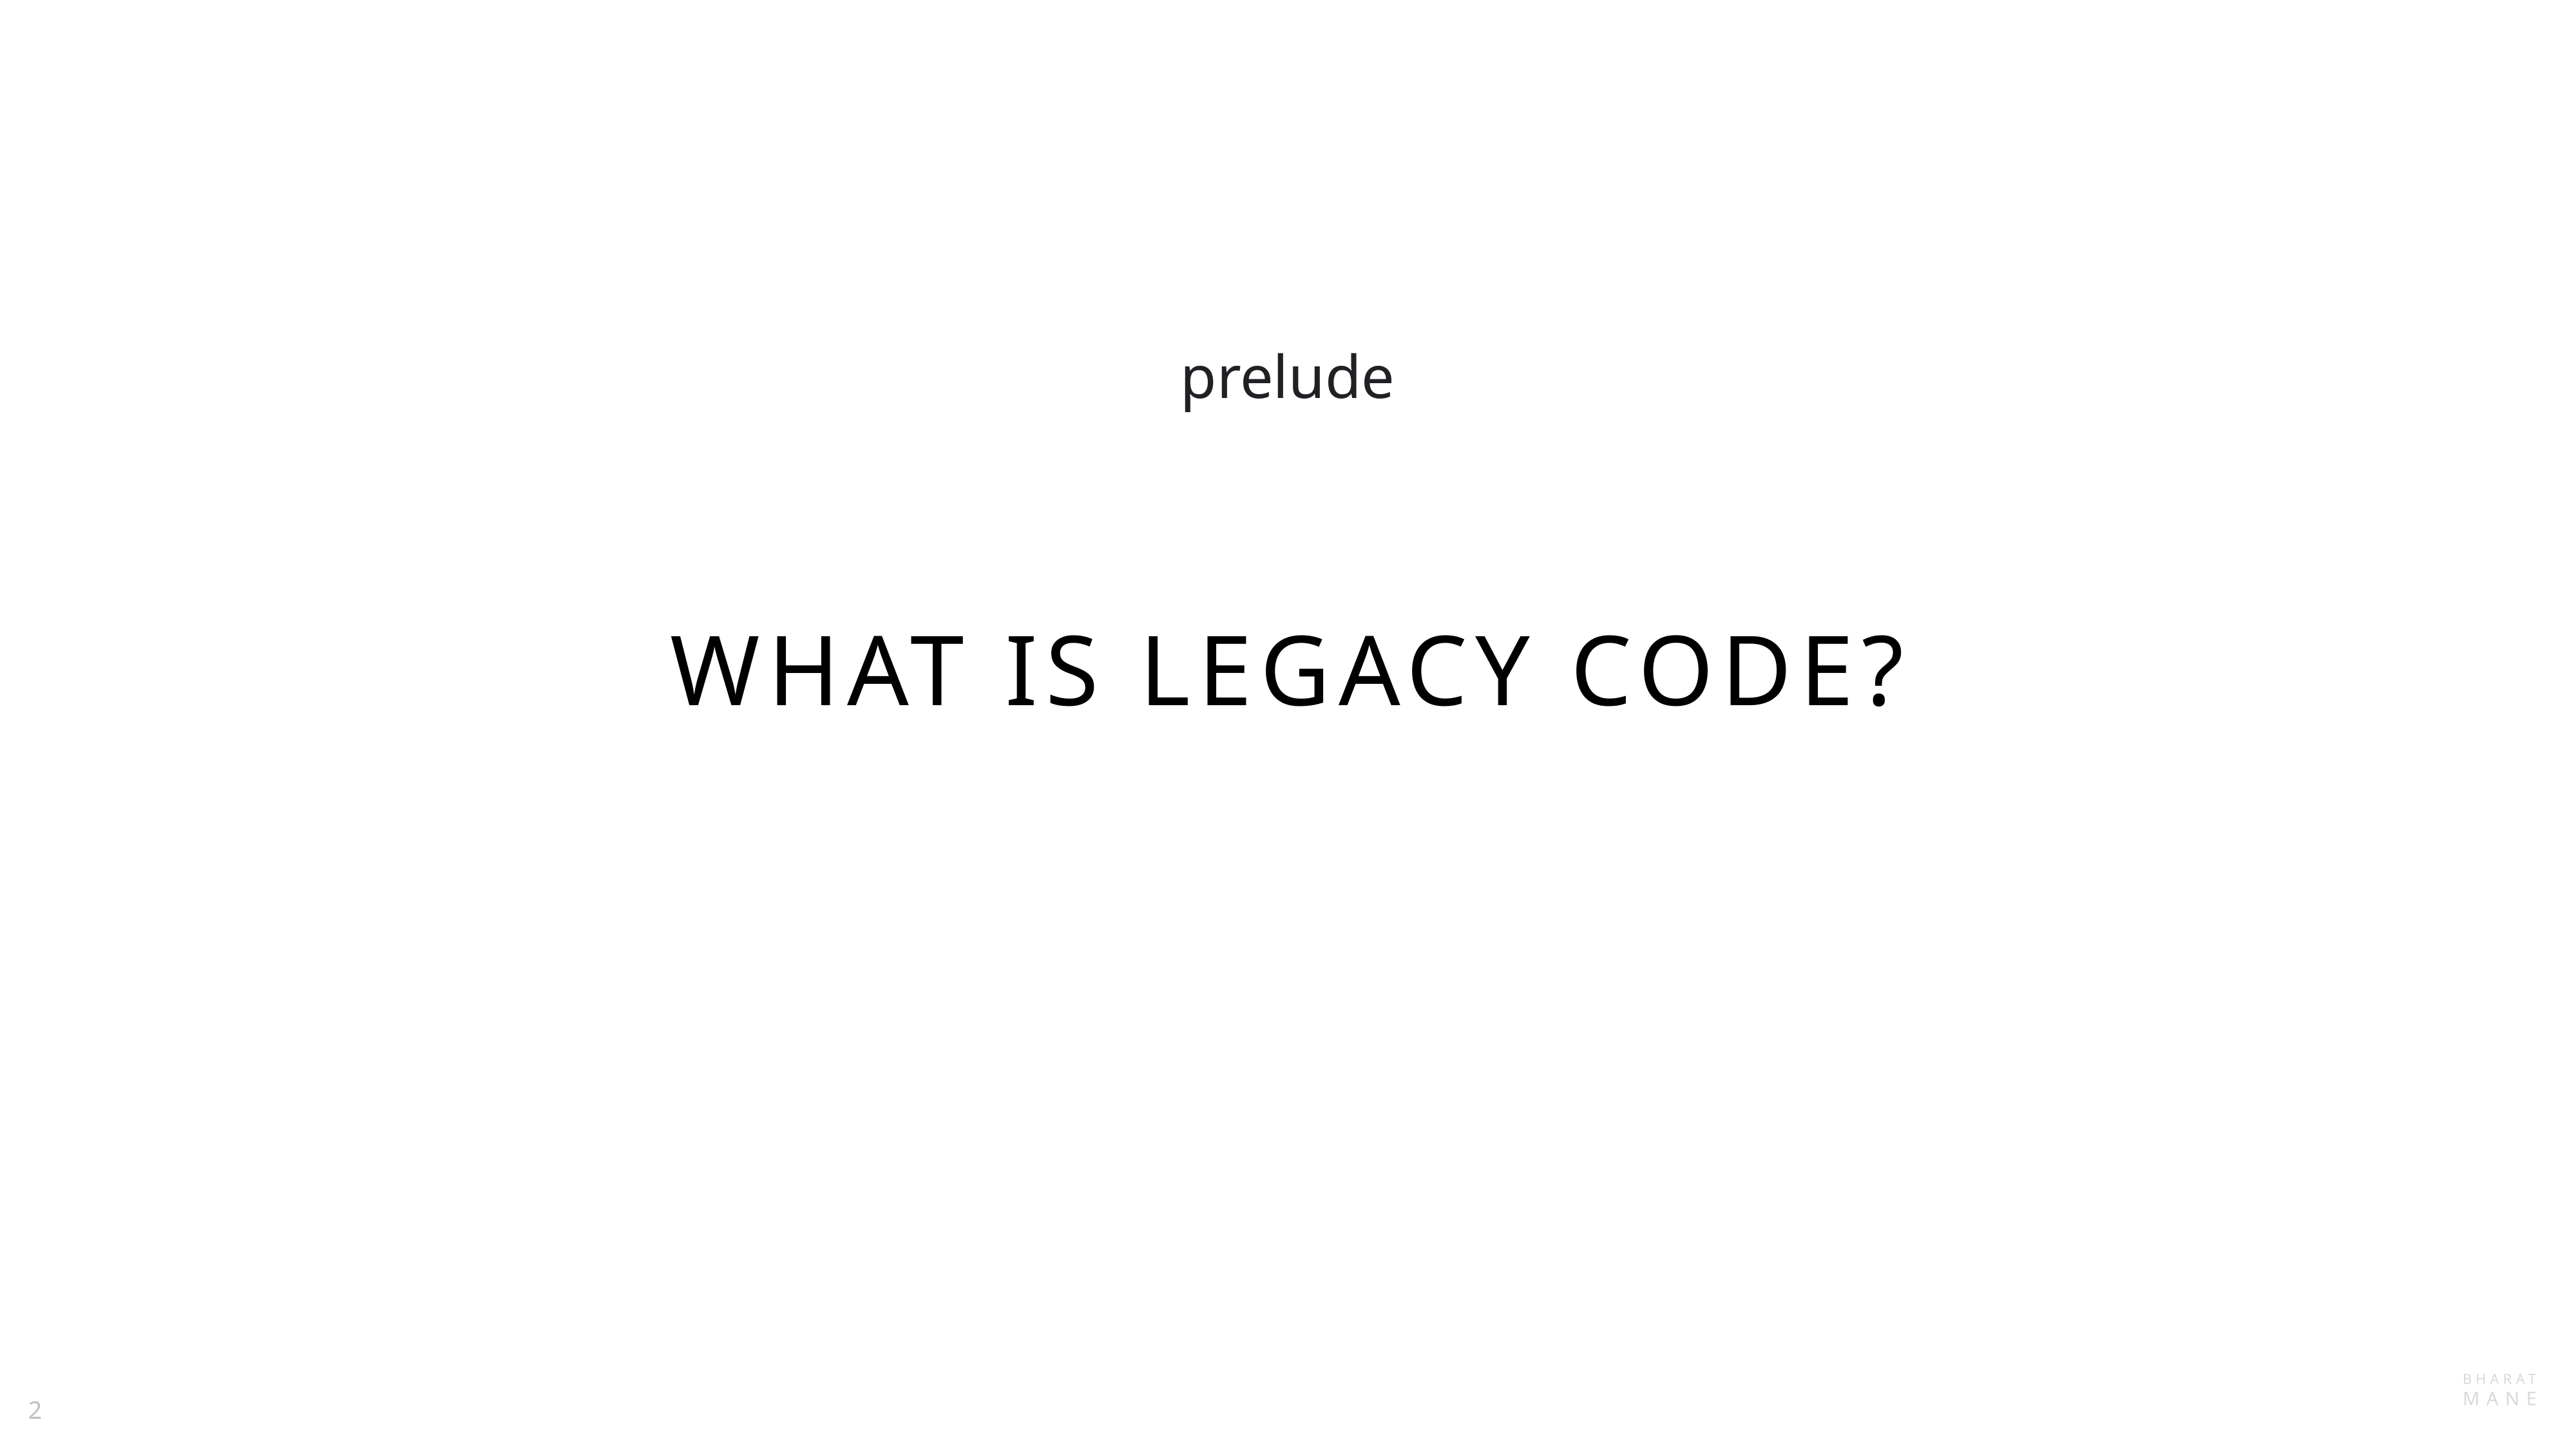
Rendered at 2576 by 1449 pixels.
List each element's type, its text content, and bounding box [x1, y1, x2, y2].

text_box What is legacy code? [549, 604, 2027, 730]
text_box prelude [1087, 334, 1489, 415]
